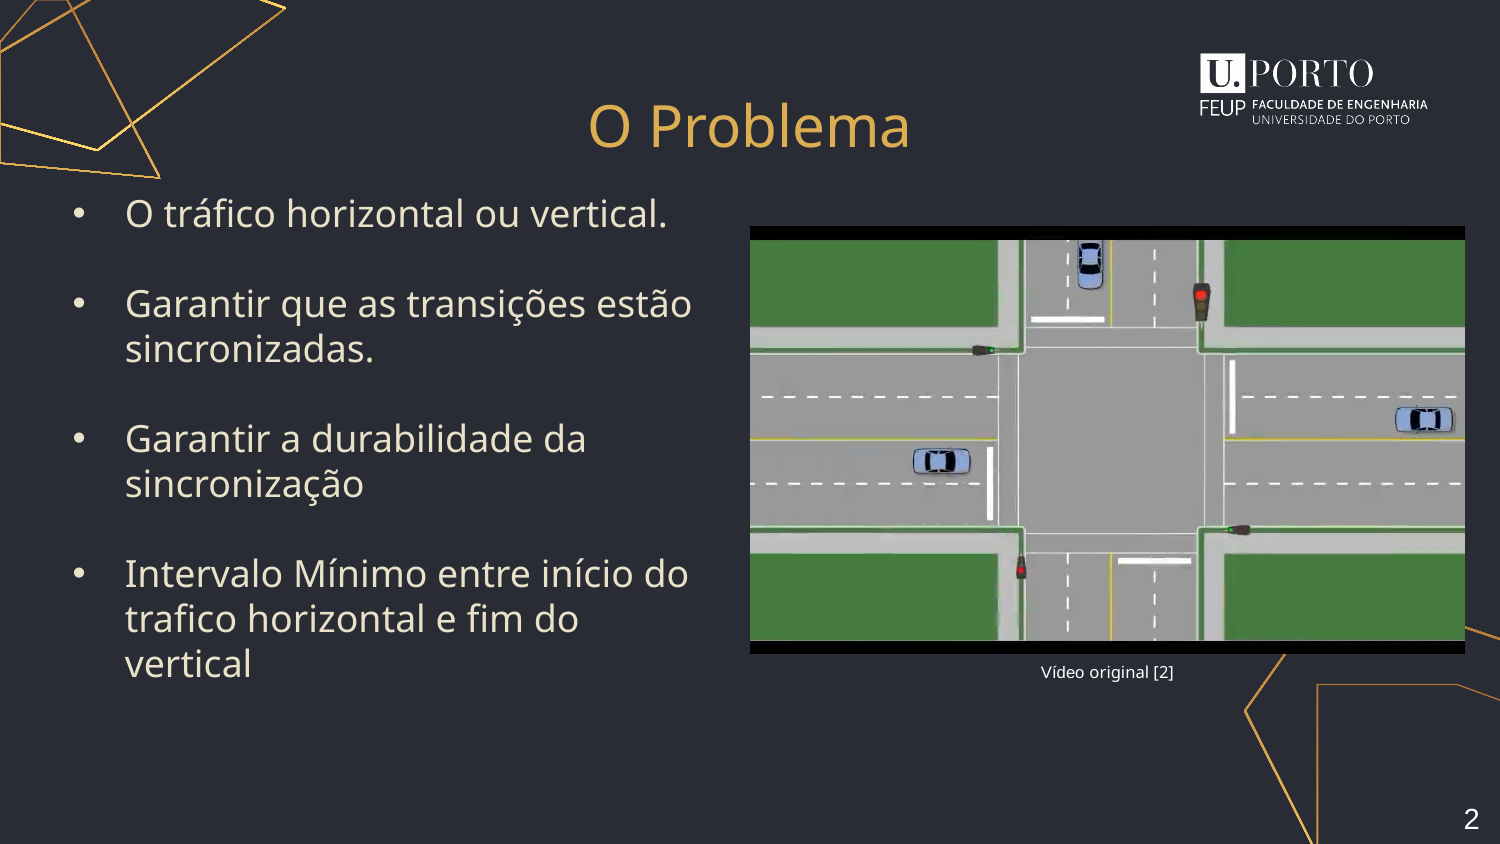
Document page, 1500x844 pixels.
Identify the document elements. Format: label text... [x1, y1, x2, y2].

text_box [749, 225, 1466, 655]
text_box O tráfico horizontal ou vertical. Garantir que as transições estão sincronizadas. Garantir a durabilidade da sincronização Intervalo Mínimo entre início do trafico horizontal e fim do vertical [34, 174, 727, 705]
title O Problema [327, 88, 1173, 160]
text_box Vídeo original [2] [749, 662, 1466, 690]
picture [1185, 39, 1440, 139]
text_box 2 [1448, 792, 1500, 843]
